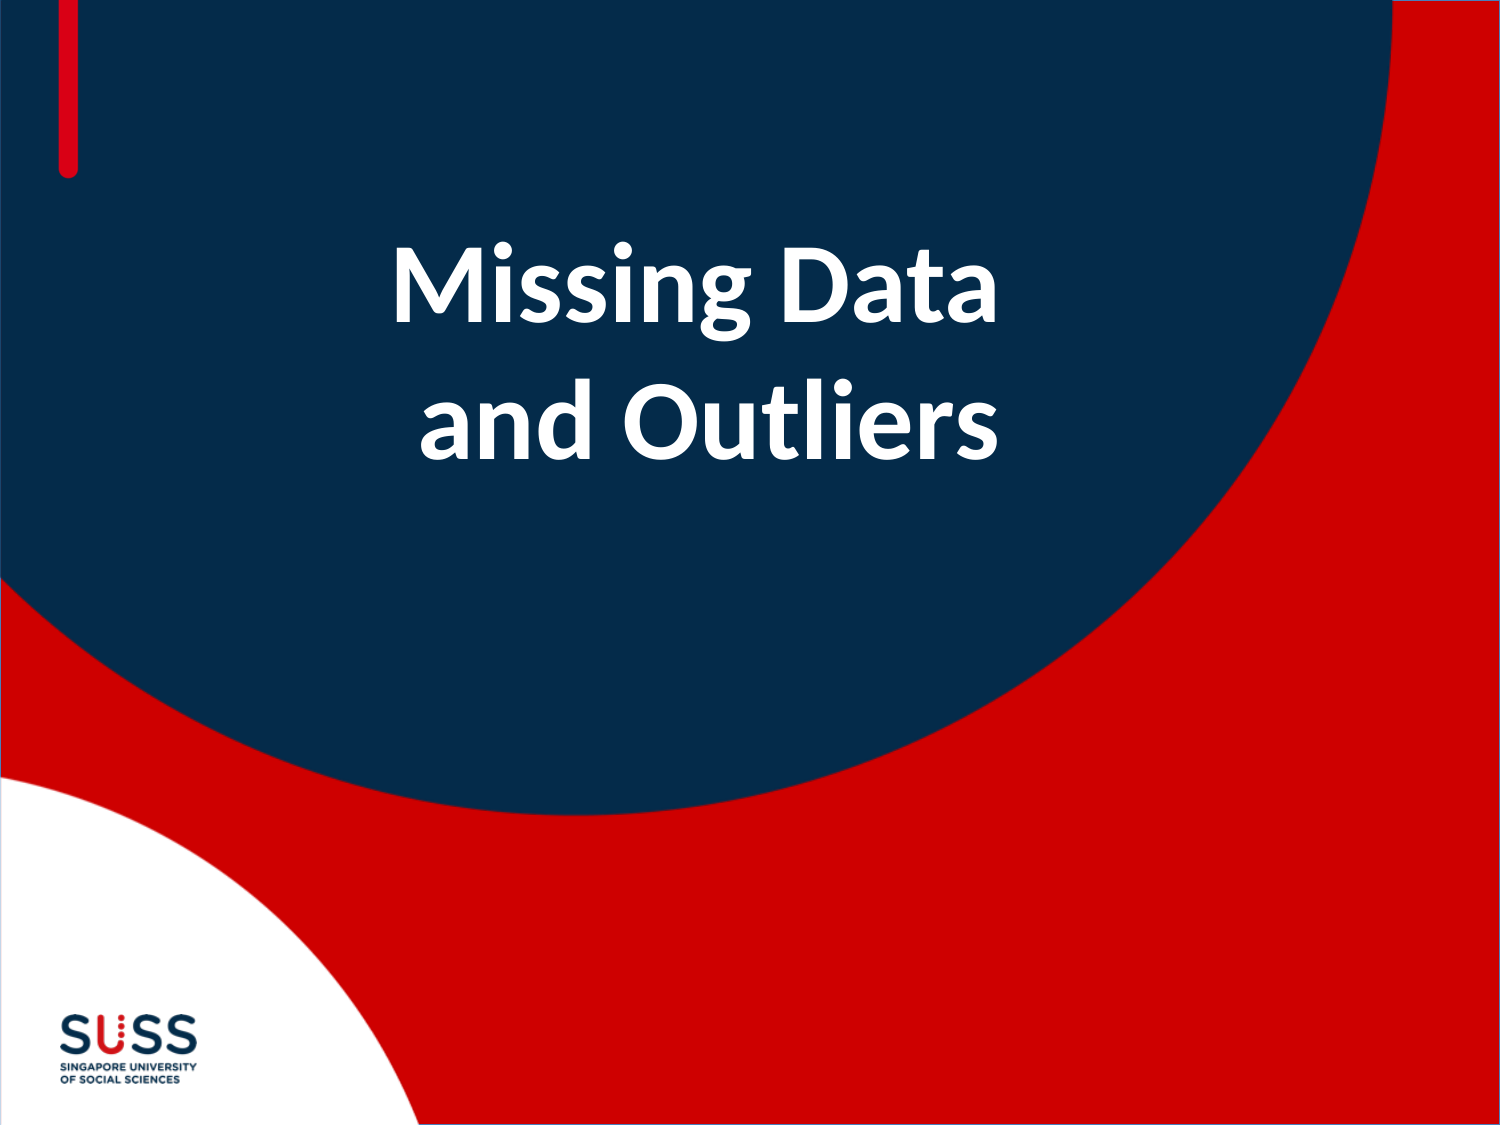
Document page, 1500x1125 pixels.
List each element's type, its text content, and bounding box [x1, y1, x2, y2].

title Missing Data and Outliers [33, 200, 1384, 482]
picture [0, 0, 1402, 1125]
